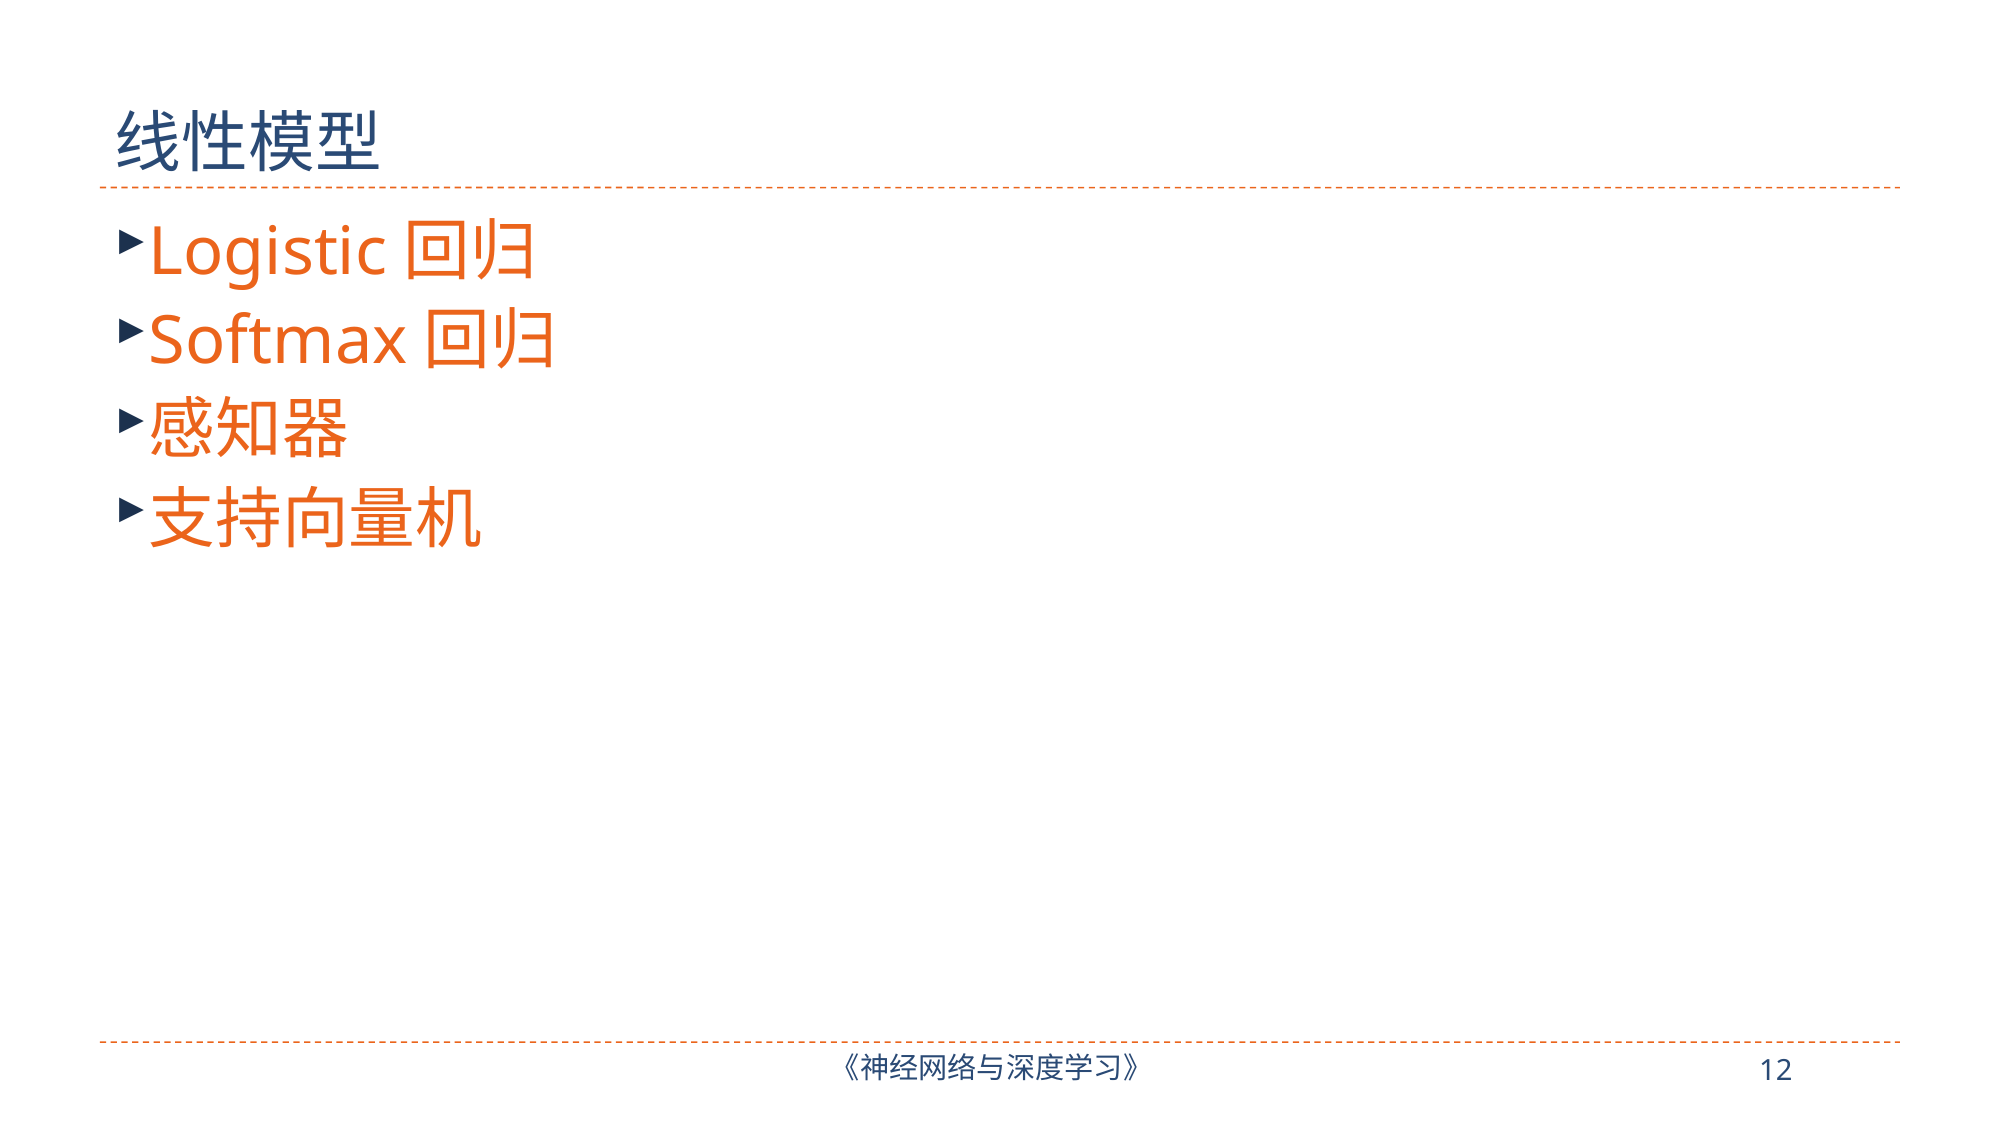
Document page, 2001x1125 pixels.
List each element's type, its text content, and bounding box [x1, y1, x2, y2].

title 线性模型 [99, 24, 1900, 188]
list Logistic回归 Softmax回归 感知器 支持向量机 [99, 200, 1900, 1010]
